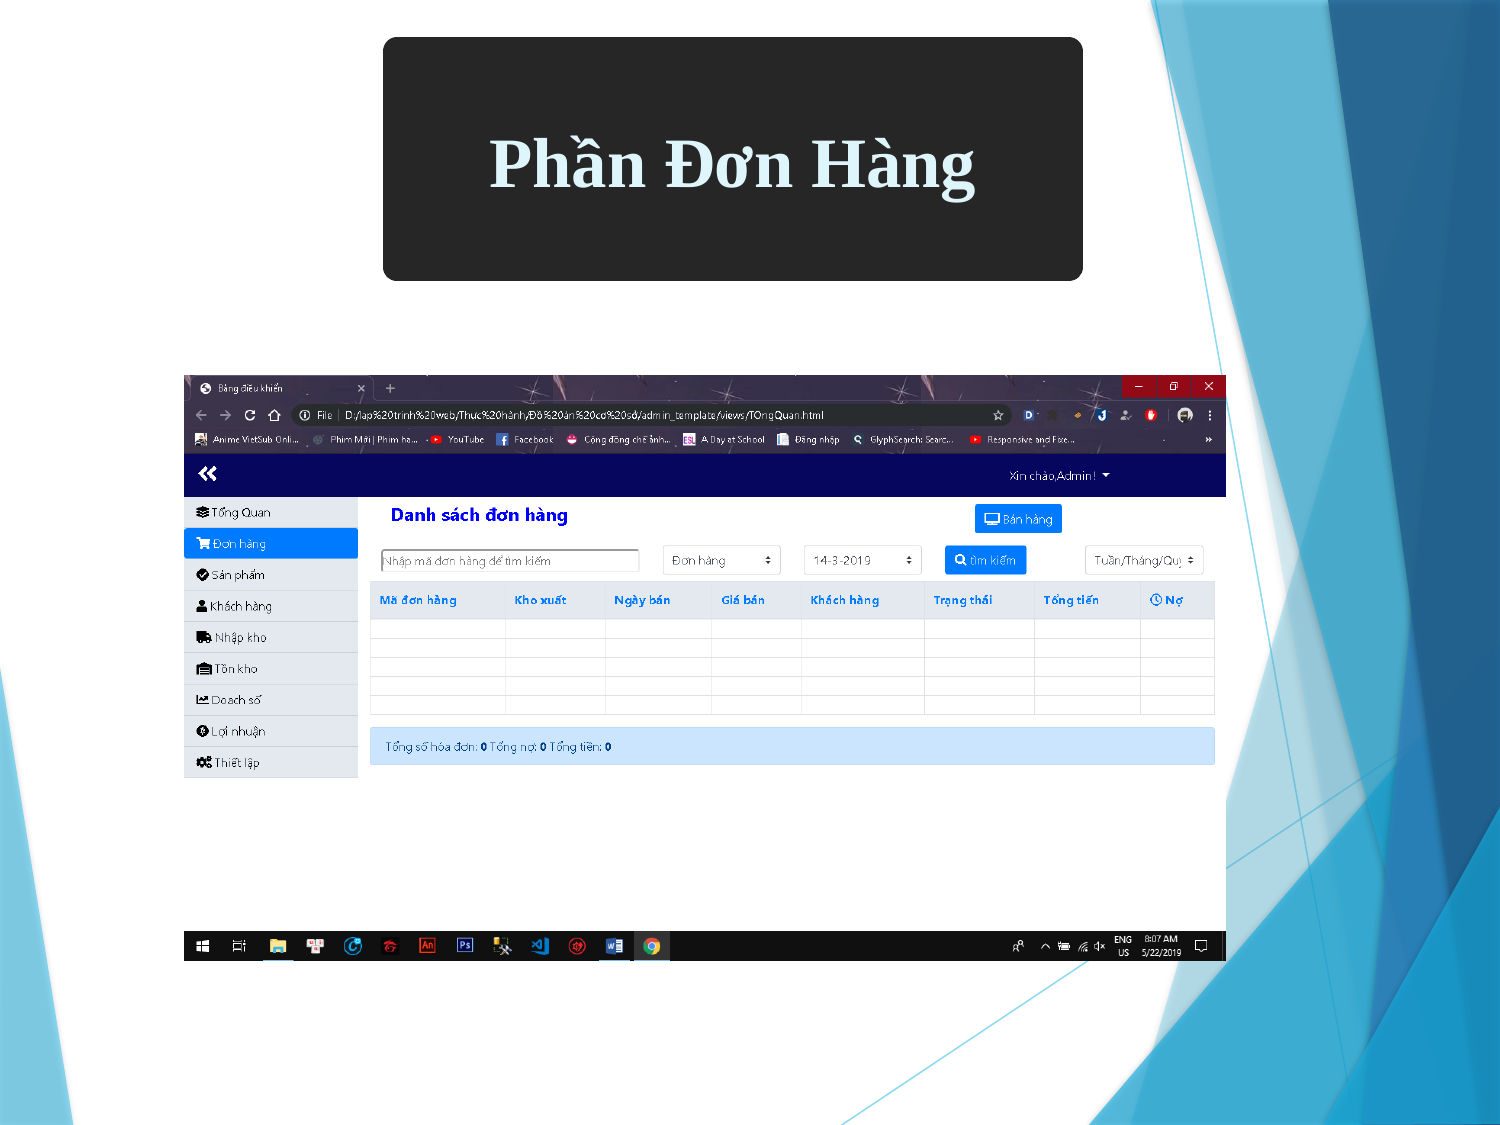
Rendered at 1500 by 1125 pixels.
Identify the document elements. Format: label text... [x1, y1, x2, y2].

title Phần Đơn Hàng [396, 51, 1069, 268]
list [183, 374, 1226, 962]
